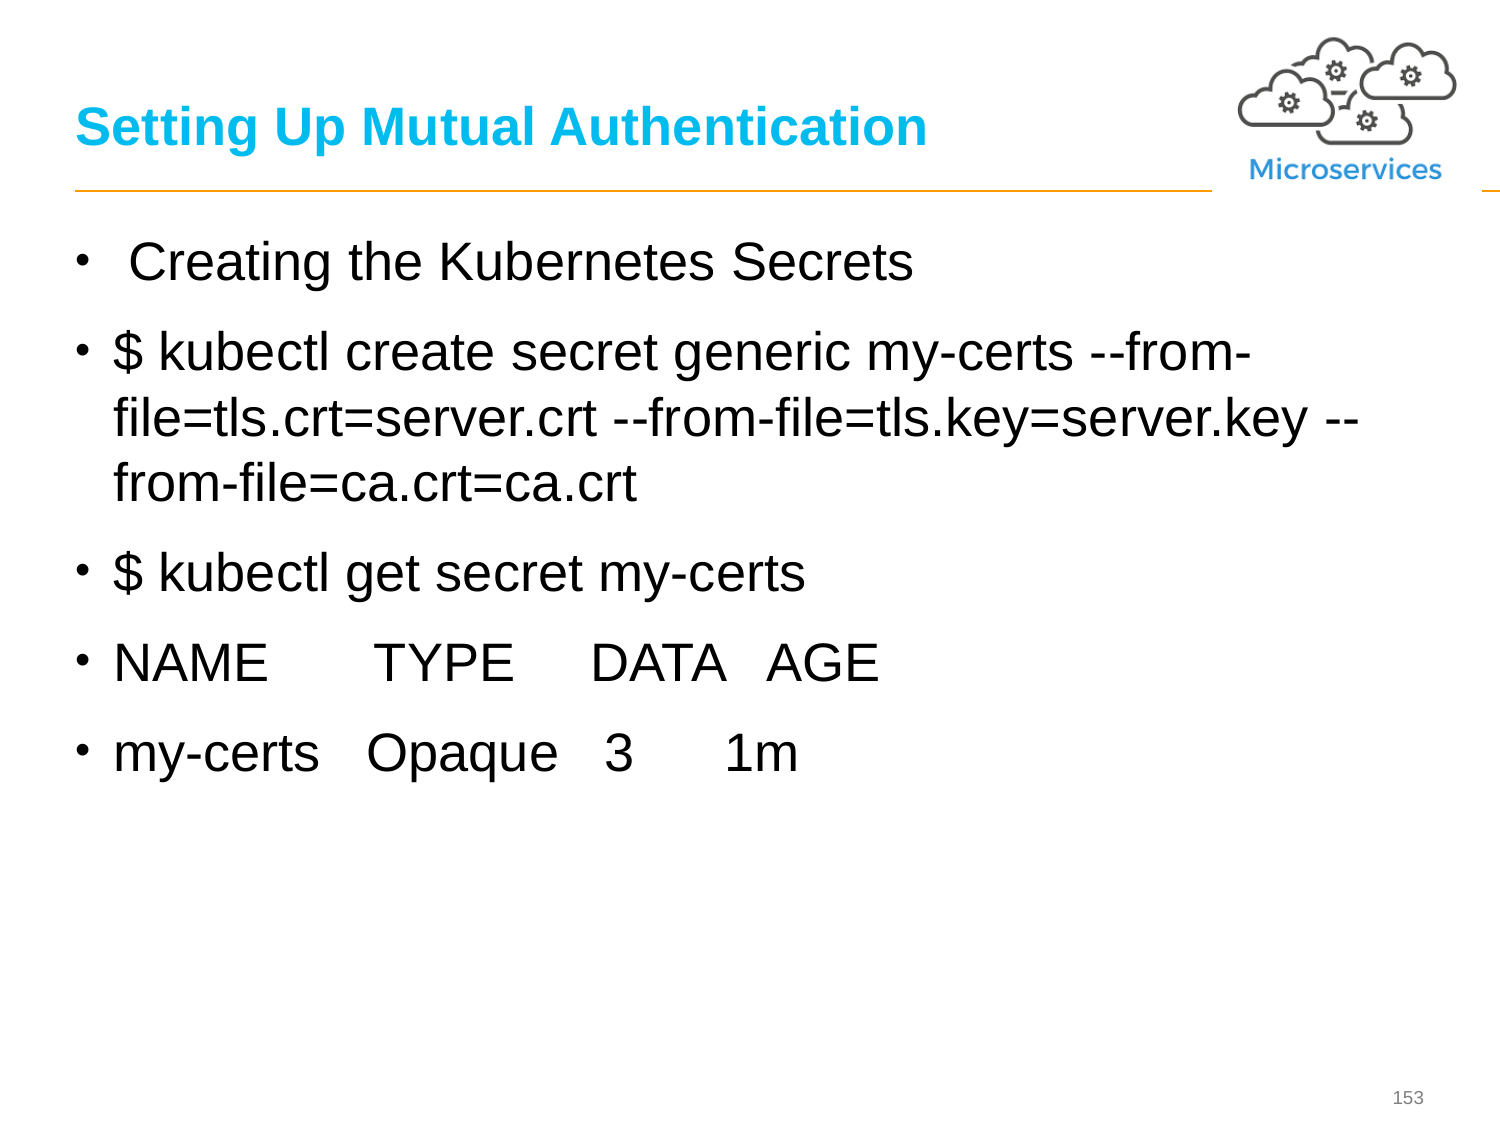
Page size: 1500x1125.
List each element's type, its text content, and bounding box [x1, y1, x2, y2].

picture [1212, 1, 1482, 203]
list Creating the Kubernetes Secrets $ kubectl create secret generic my-certs --from-file=tls.crt=server.crt --from-file=tls.key=server.key --from-file=ca.crt=ca.crt $ kubectl get secret my-certs NAME TYPE DATA AGE my-certs Opaque 3 1m [75, 226, 1425, 1018]
title Setting Up Mutual Authentication [75, 27, 1422, 157]
